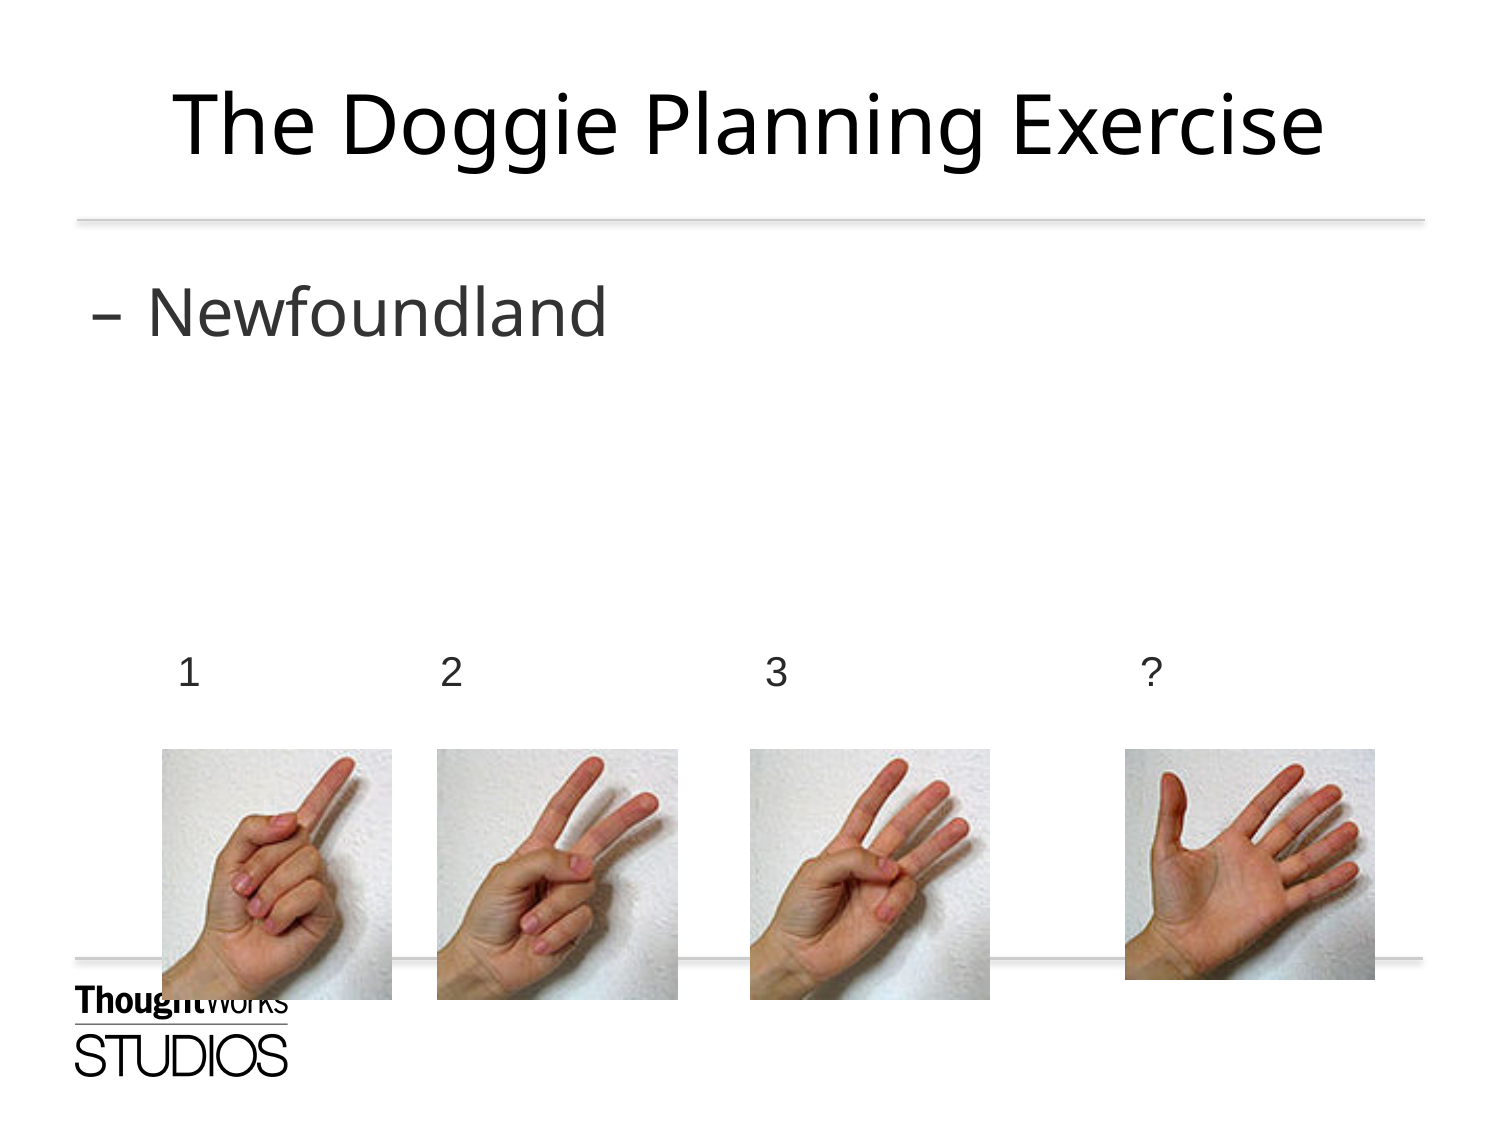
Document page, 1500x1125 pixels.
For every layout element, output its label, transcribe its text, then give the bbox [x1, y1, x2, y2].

text_box 3 [750, 637, 804, 703]
picture [1124, 749, 1376, 980]
text_box ? [1125, 637, 1179, 703]
picture [75, 749, 392, 1077]
picture [437, 749, 678, 1001]
picture [749, 749, 990, 1001]
title The Doggie Planning Exercise [75, 45, 1425, 197]
text_box 1 [162, 637, 216, 703]
text_box 2 [425, 637, 479, 703]
list Newfoundland [75, 262, 1425, 948]
